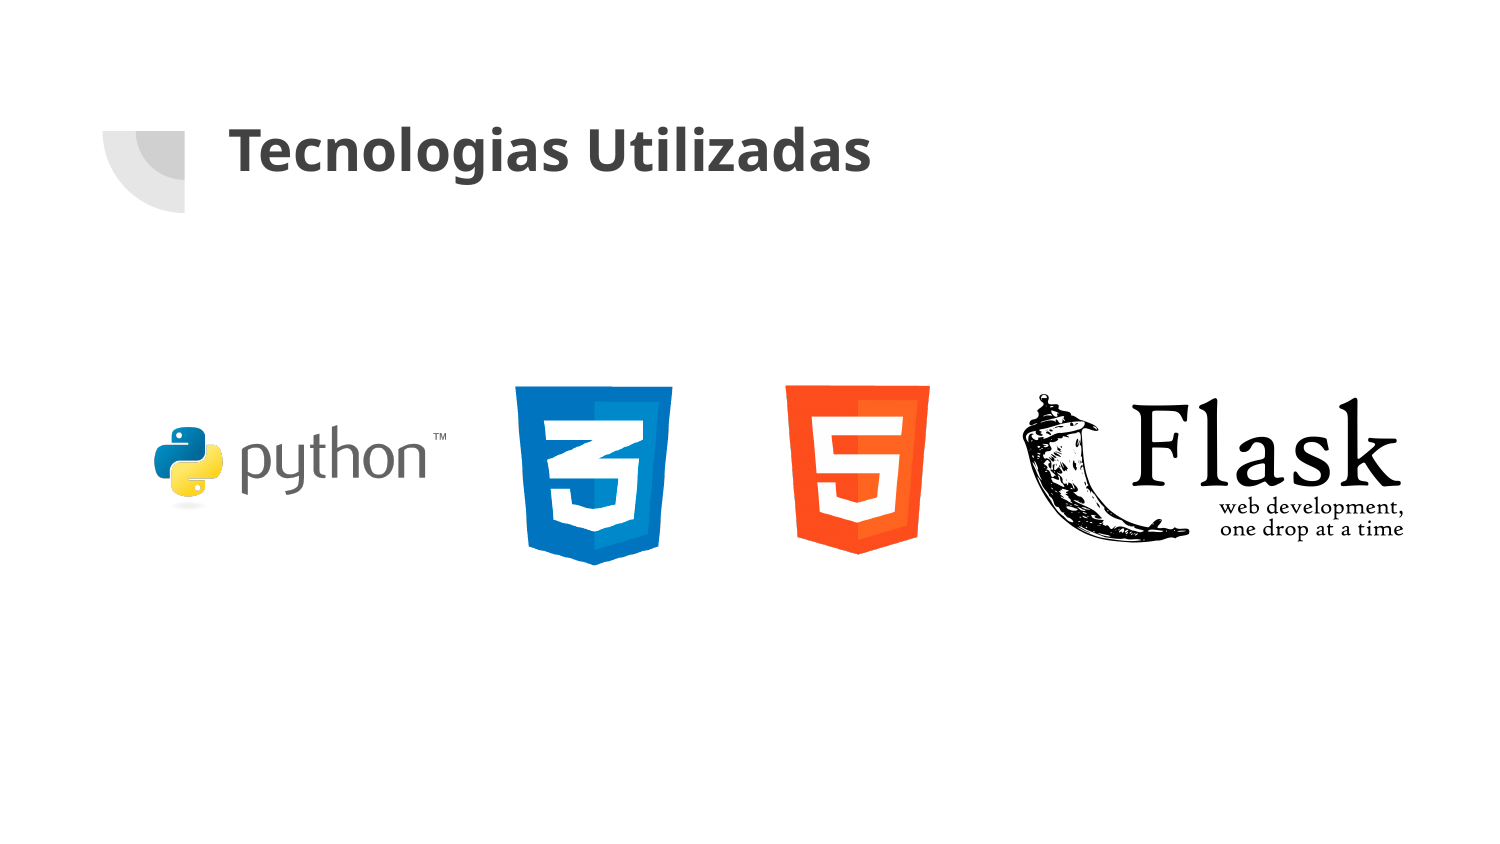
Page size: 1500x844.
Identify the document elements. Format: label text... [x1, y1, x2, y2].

picture [492, 374, 696, 577]
picture [133, 301, 467, 634]
picture [1012, 388, 1413, 546]
title Tecnologias Utilizadas [213, 98, 1368, 263]
picture [764, 373, 951, 566]
